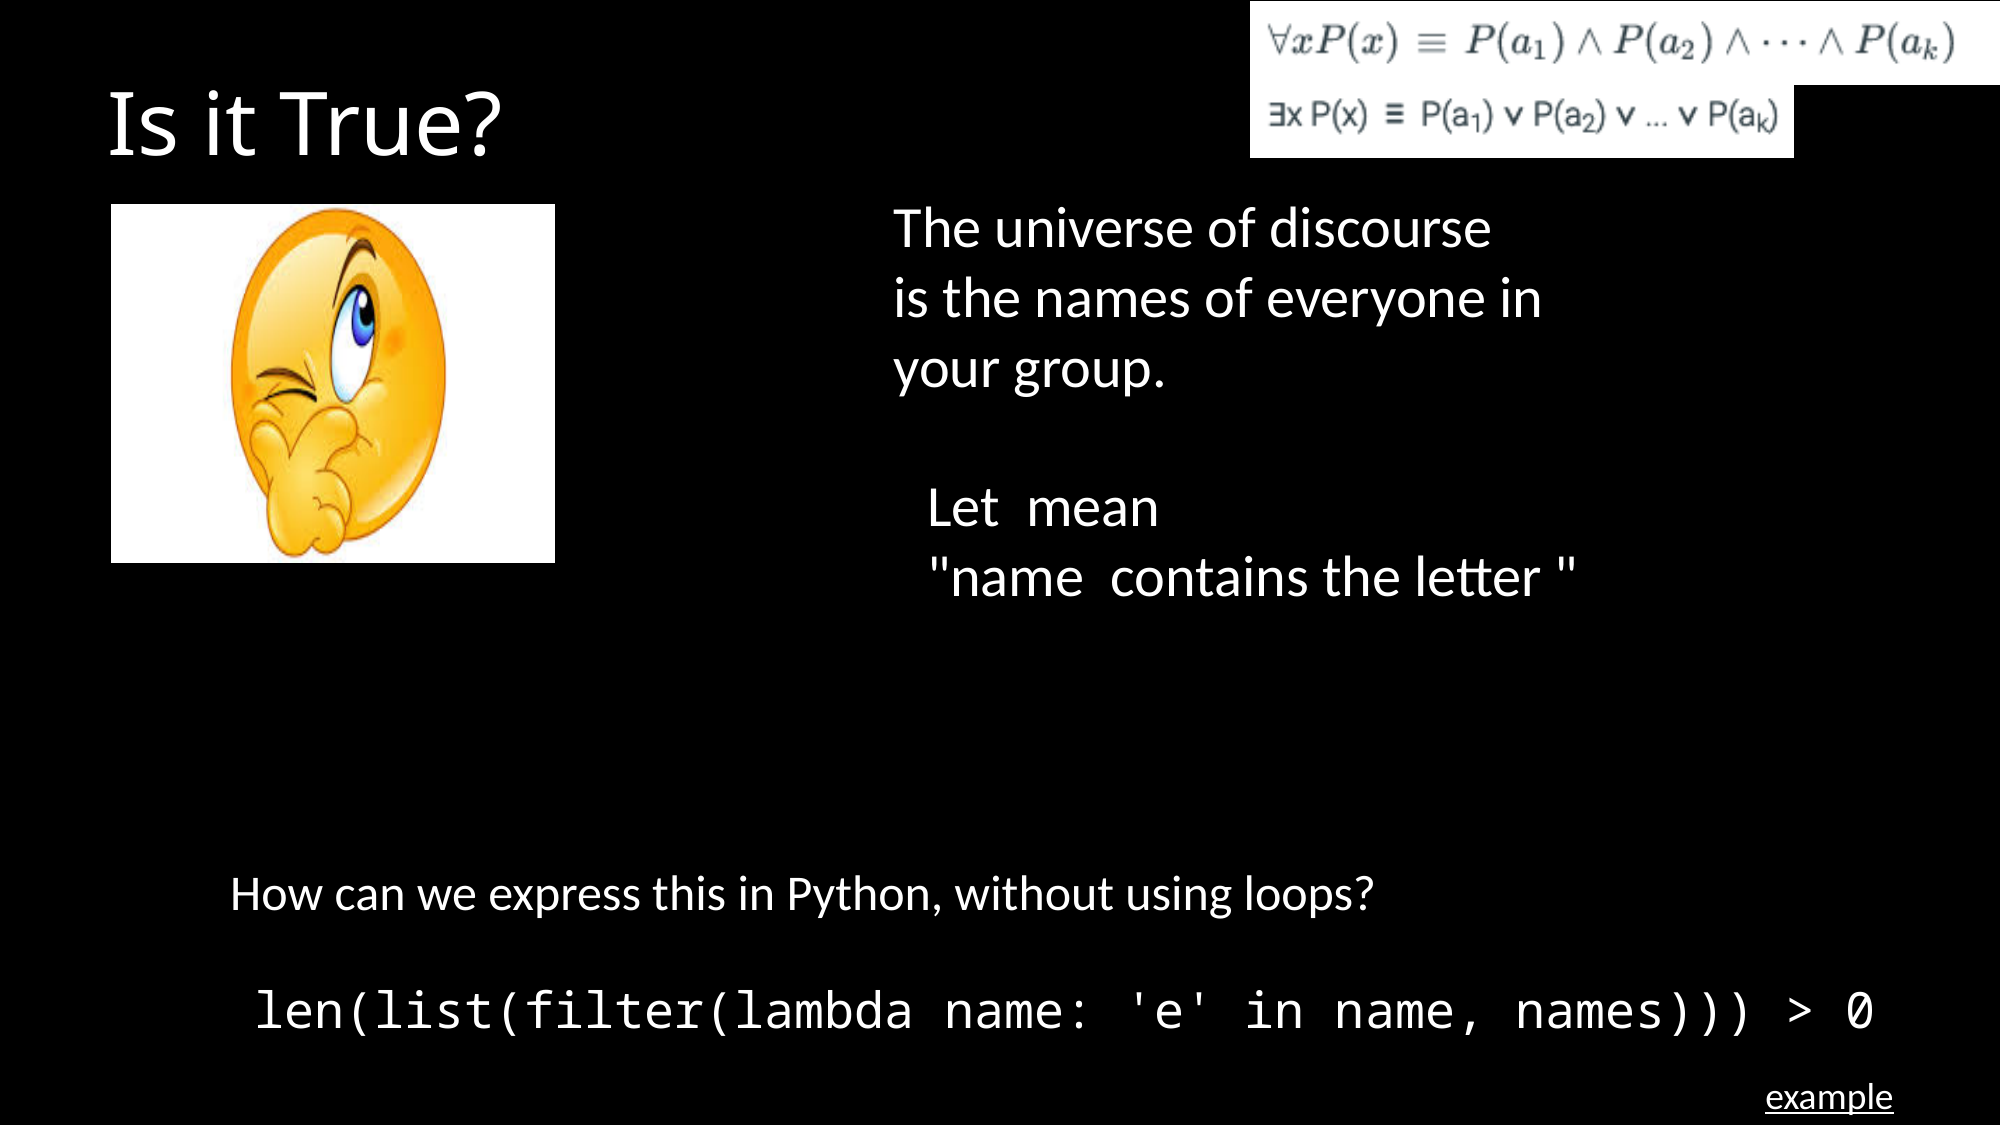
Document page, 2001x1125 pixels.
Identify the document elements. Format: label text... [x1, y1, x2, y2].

text_box example [1750, 1064, 1909, 1125]
picture [111, 204, 555, 563]
picture [1249, 1, 2000, 158]
text_box len(list(filter(lambda name: 'e' in name, names))) > 0 [239, 971, 1890, 1047]
text_box How can we express this in Python, without using loops? [215, 852, 1392, 928]
title Is it True? [92, 37, 790, 183]
